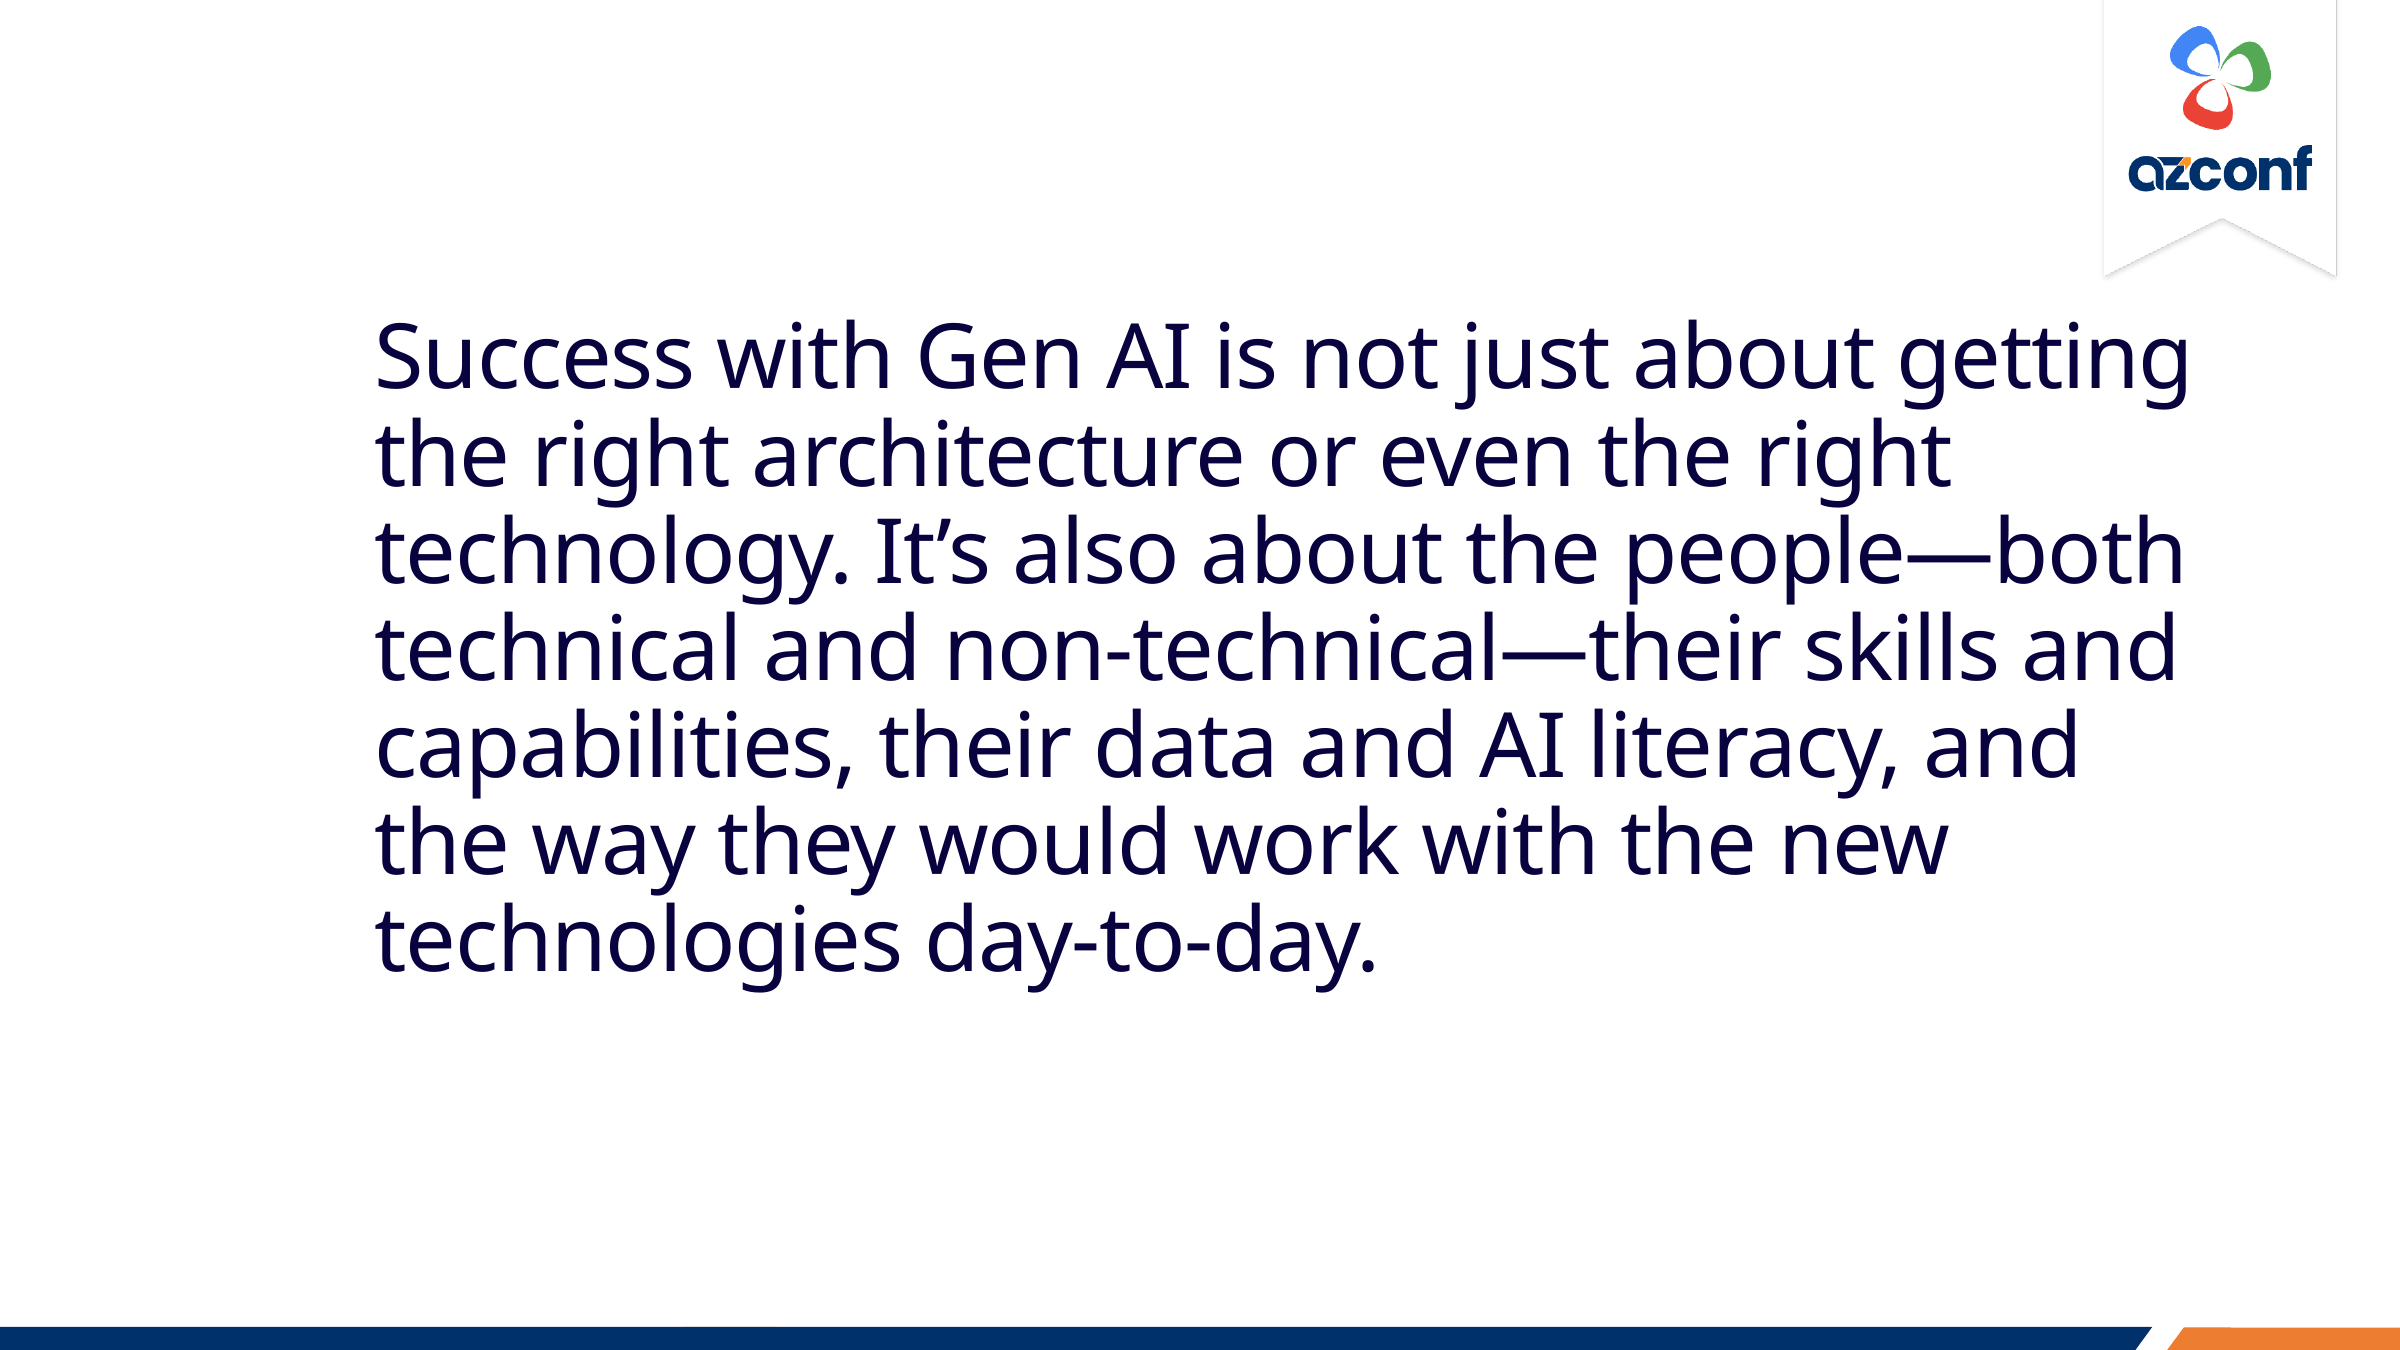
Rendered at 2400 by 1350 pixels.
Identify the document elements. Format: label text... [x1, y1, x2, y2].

title Success with Gen AI is not just about getting the right architecture or even the right technology. It’s also about the people—both technical and non-technical—their skills and capabilities, their data and AI literacy, and the way they would work with the new technologies day-to-day. [374, 304, 2236, 992]
picture [2095, 0, 2345, 288]
